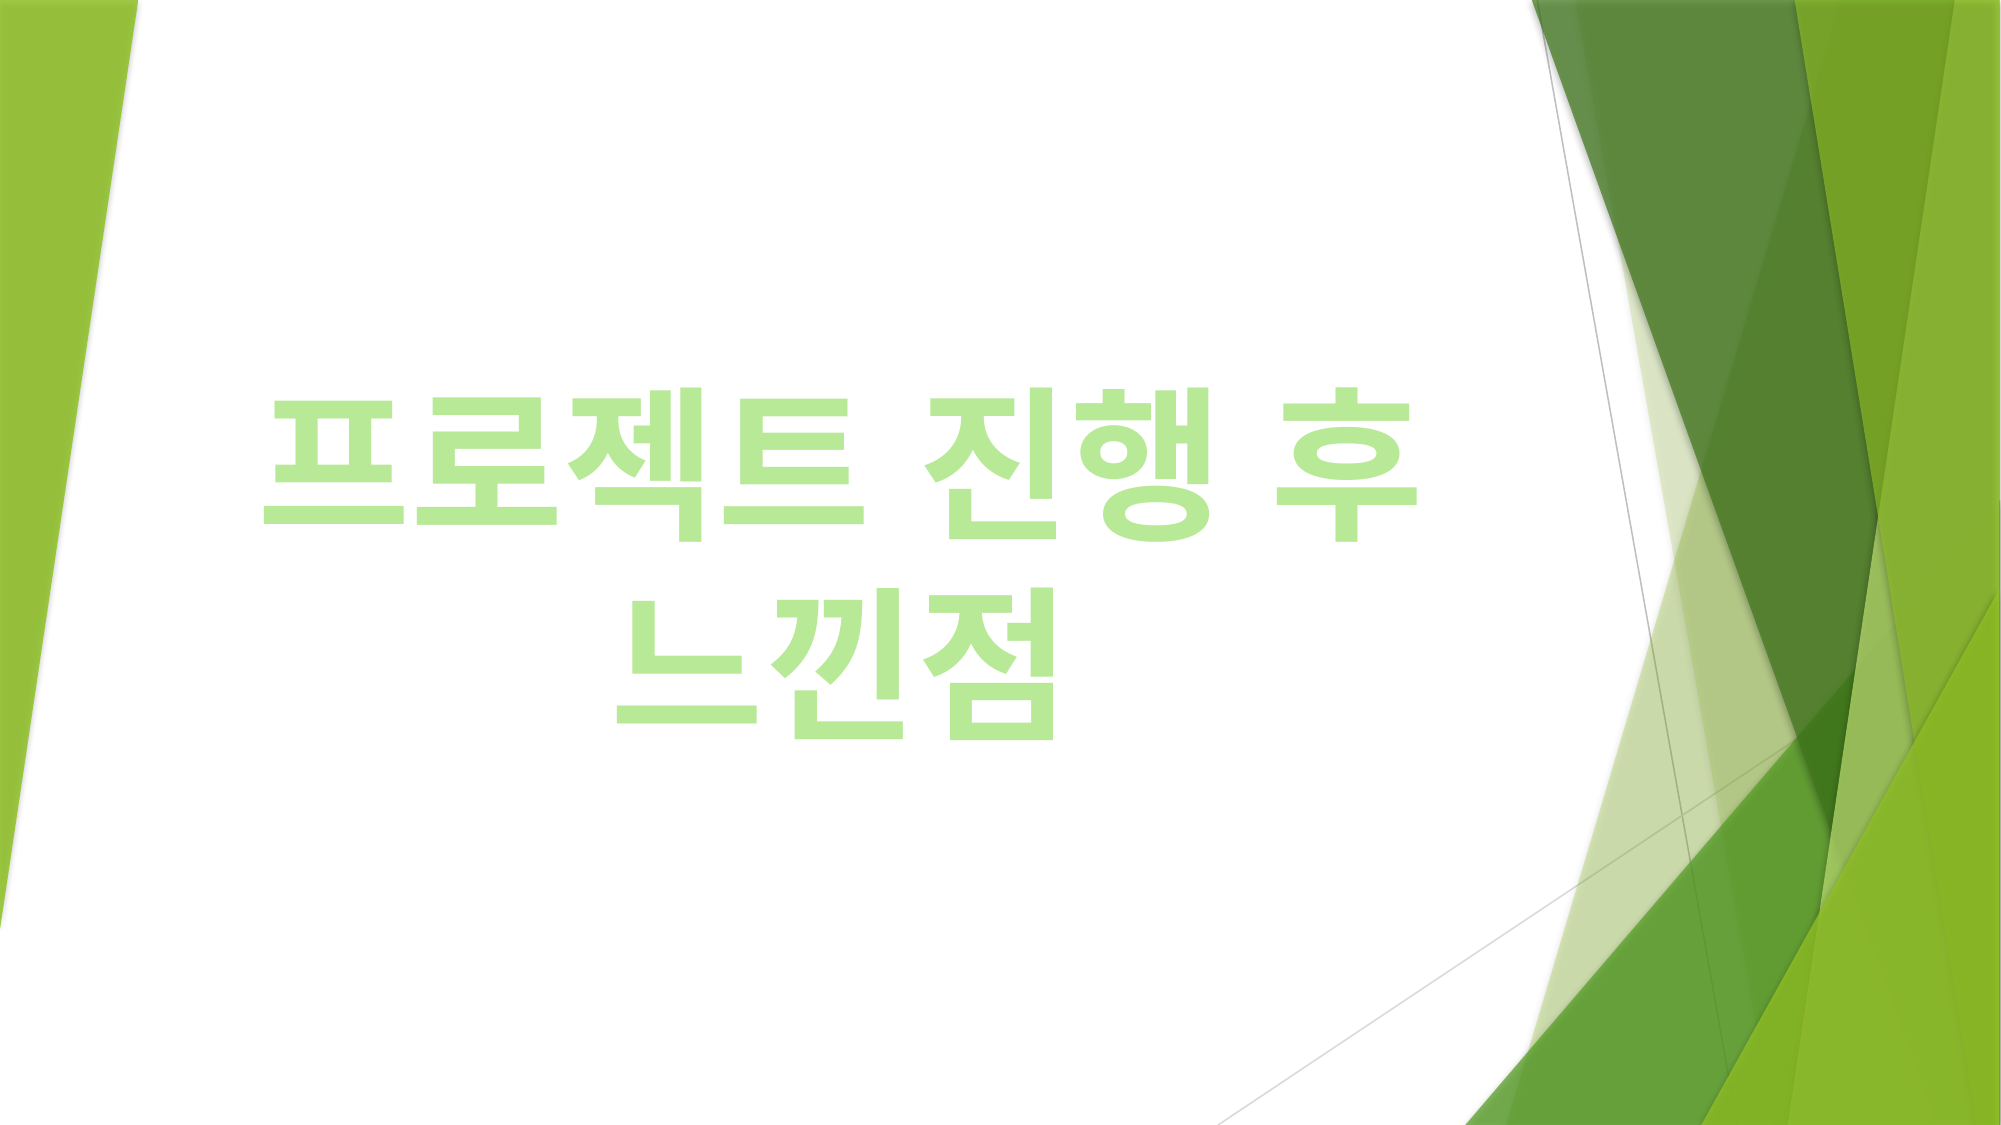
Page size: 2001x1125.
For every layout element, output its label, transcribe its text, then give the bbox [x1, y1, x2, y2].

text_box 프로젝트 진행 후 느낀점 [242, 352, 1441, 768]
